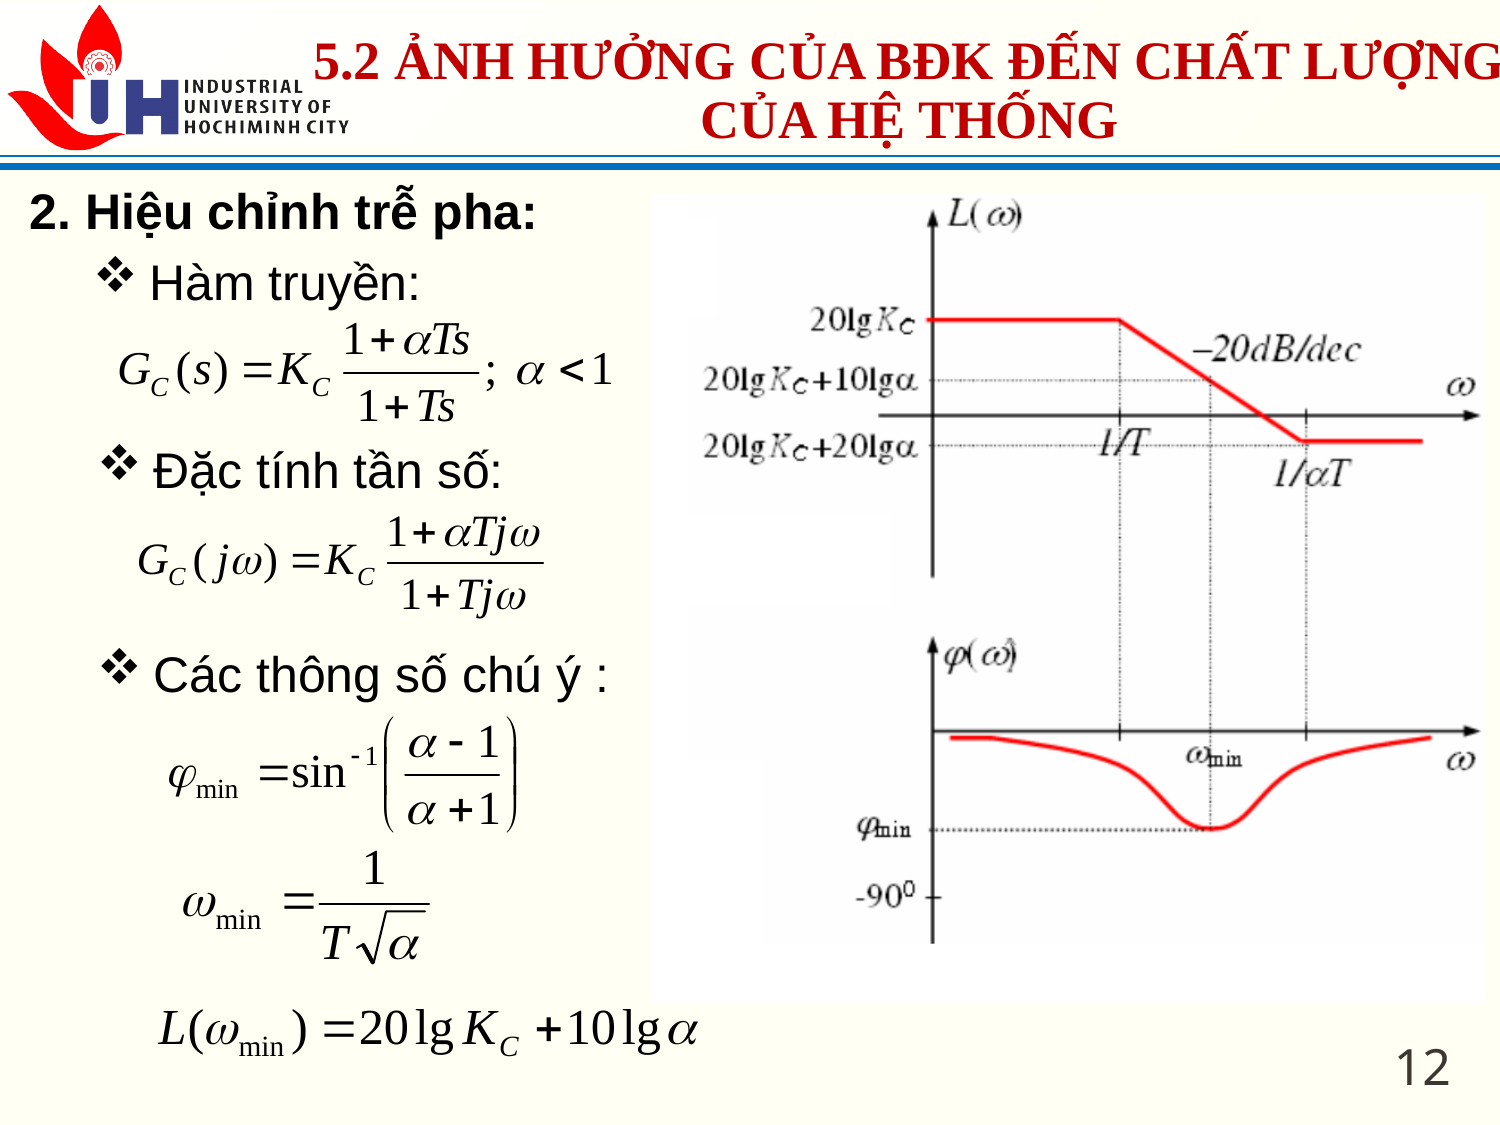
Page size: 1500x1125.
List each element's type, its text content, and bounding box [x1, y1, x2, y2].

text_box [175, 836, 441, 976]
text_box Hàm truyền: [78, 243, 517, 318]
text_box 2. Hiệu chỉnh trễ pha: [15, 172, 1411, 247]
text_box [131, 503, 554, 627]
text_box Đặc tính tần số: [82, 431, 521, 506]
text_box 5.2 ẢNH HƯỞNG CỦA BĐK ĐẾN CHẤT LƯỢNG CỦA HỆ THỐNG [297, 25, 1500, 158]
picture [2, 0, 358, 154]
text_box Các thông số chú ý : [82, 635, 646, 710]
slide_number 12 [1225, 1039, 1451, 1100]
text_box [111, 309, 619, 432]
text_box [161, 708, 533, 843]
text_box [149, 993, 709, 1070]
picture [652, 193, 1486, 1004]
